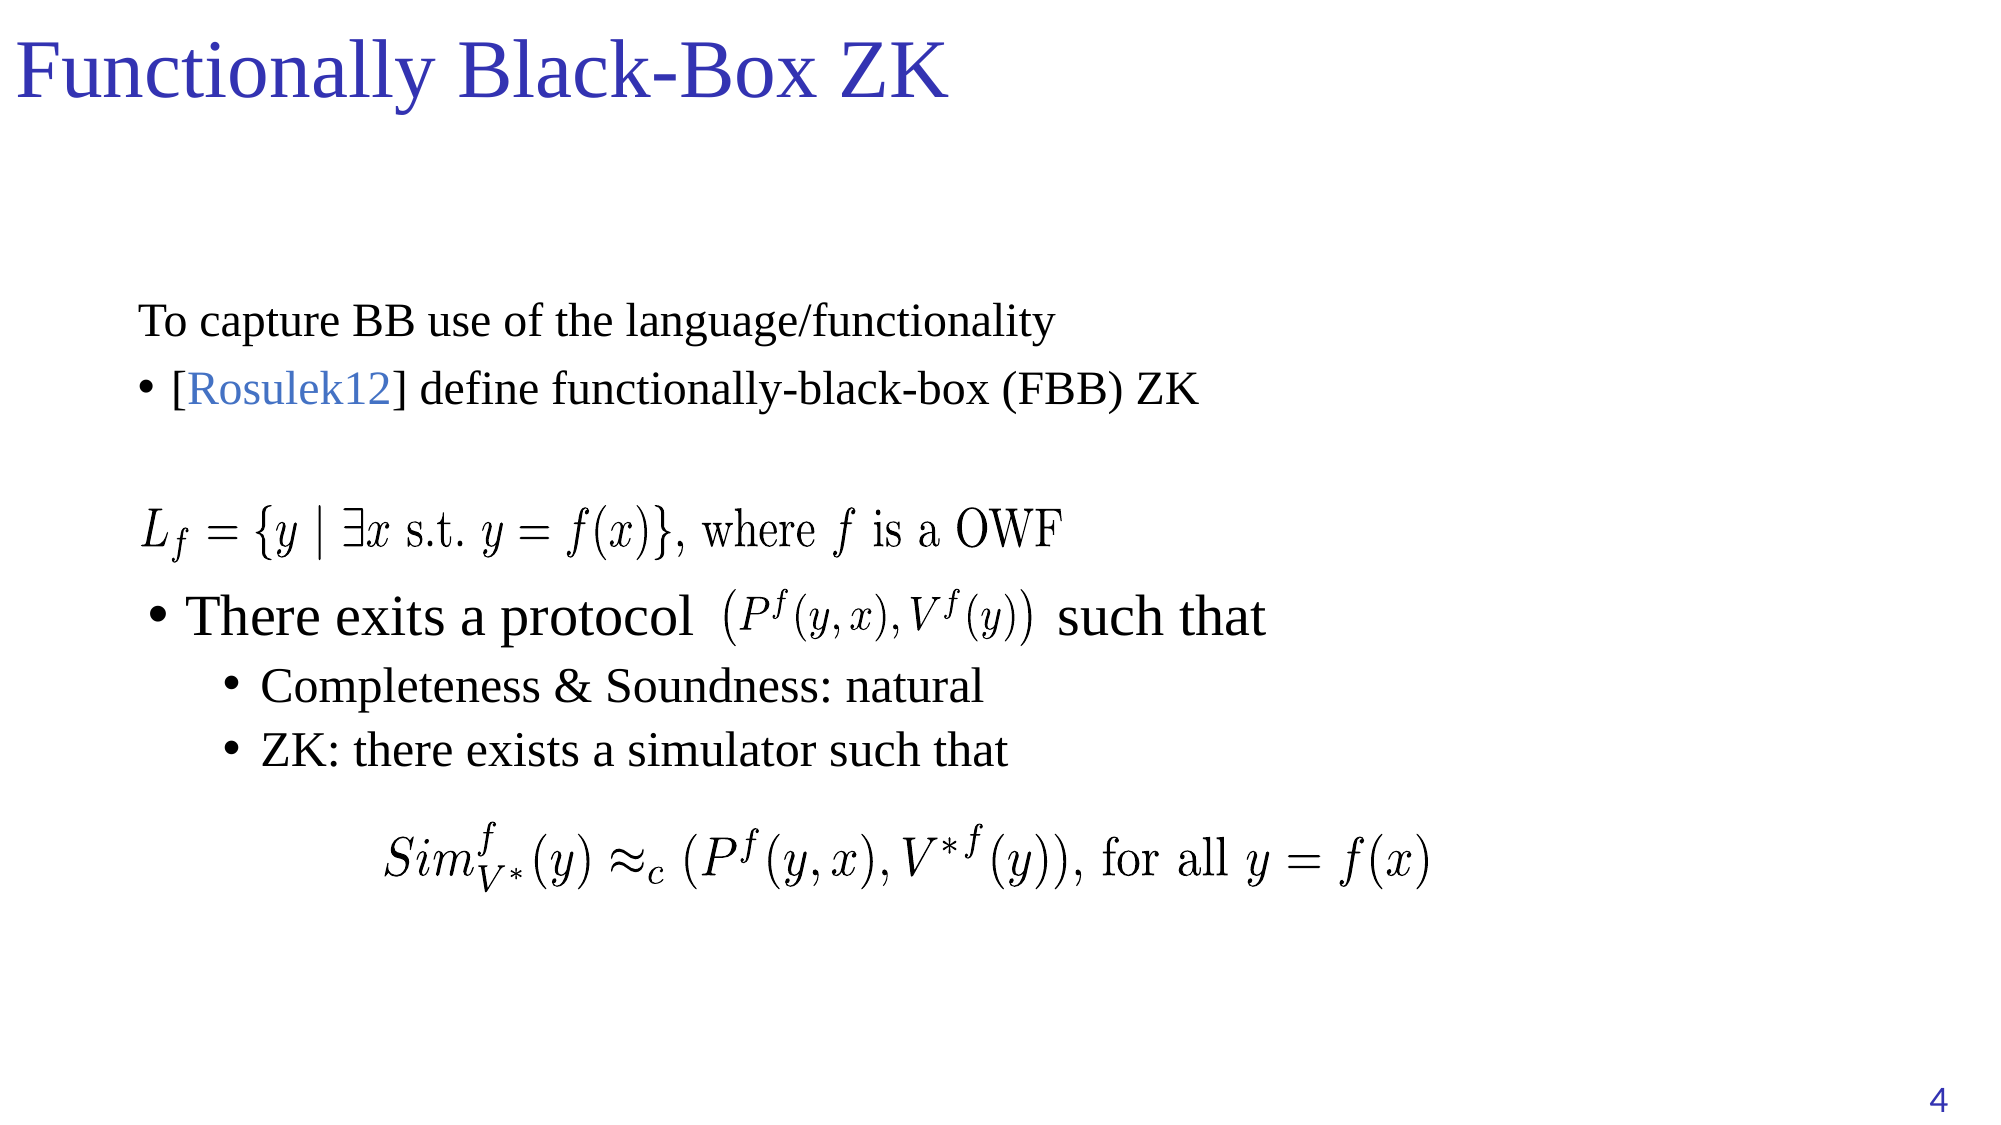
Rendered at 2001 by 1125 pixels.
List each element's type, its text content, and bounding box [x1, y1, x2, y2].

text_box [724, 588, 1032, 647]
text_box There exits a protocol such that Completeness & Soundness: natural ZK: there exists a simulator such that [132, 578, 1858, 1091]
title Functionally Black-Box ZK [0, 0, 1725, 142]
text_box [140, 505, 1062, 563]
list To capture BB use of the language/functionality [Rosulek12] define functionally-black-box (FBB) ZK [122, 287, 1848, 423]
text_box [384, 821, 1428, 893]
